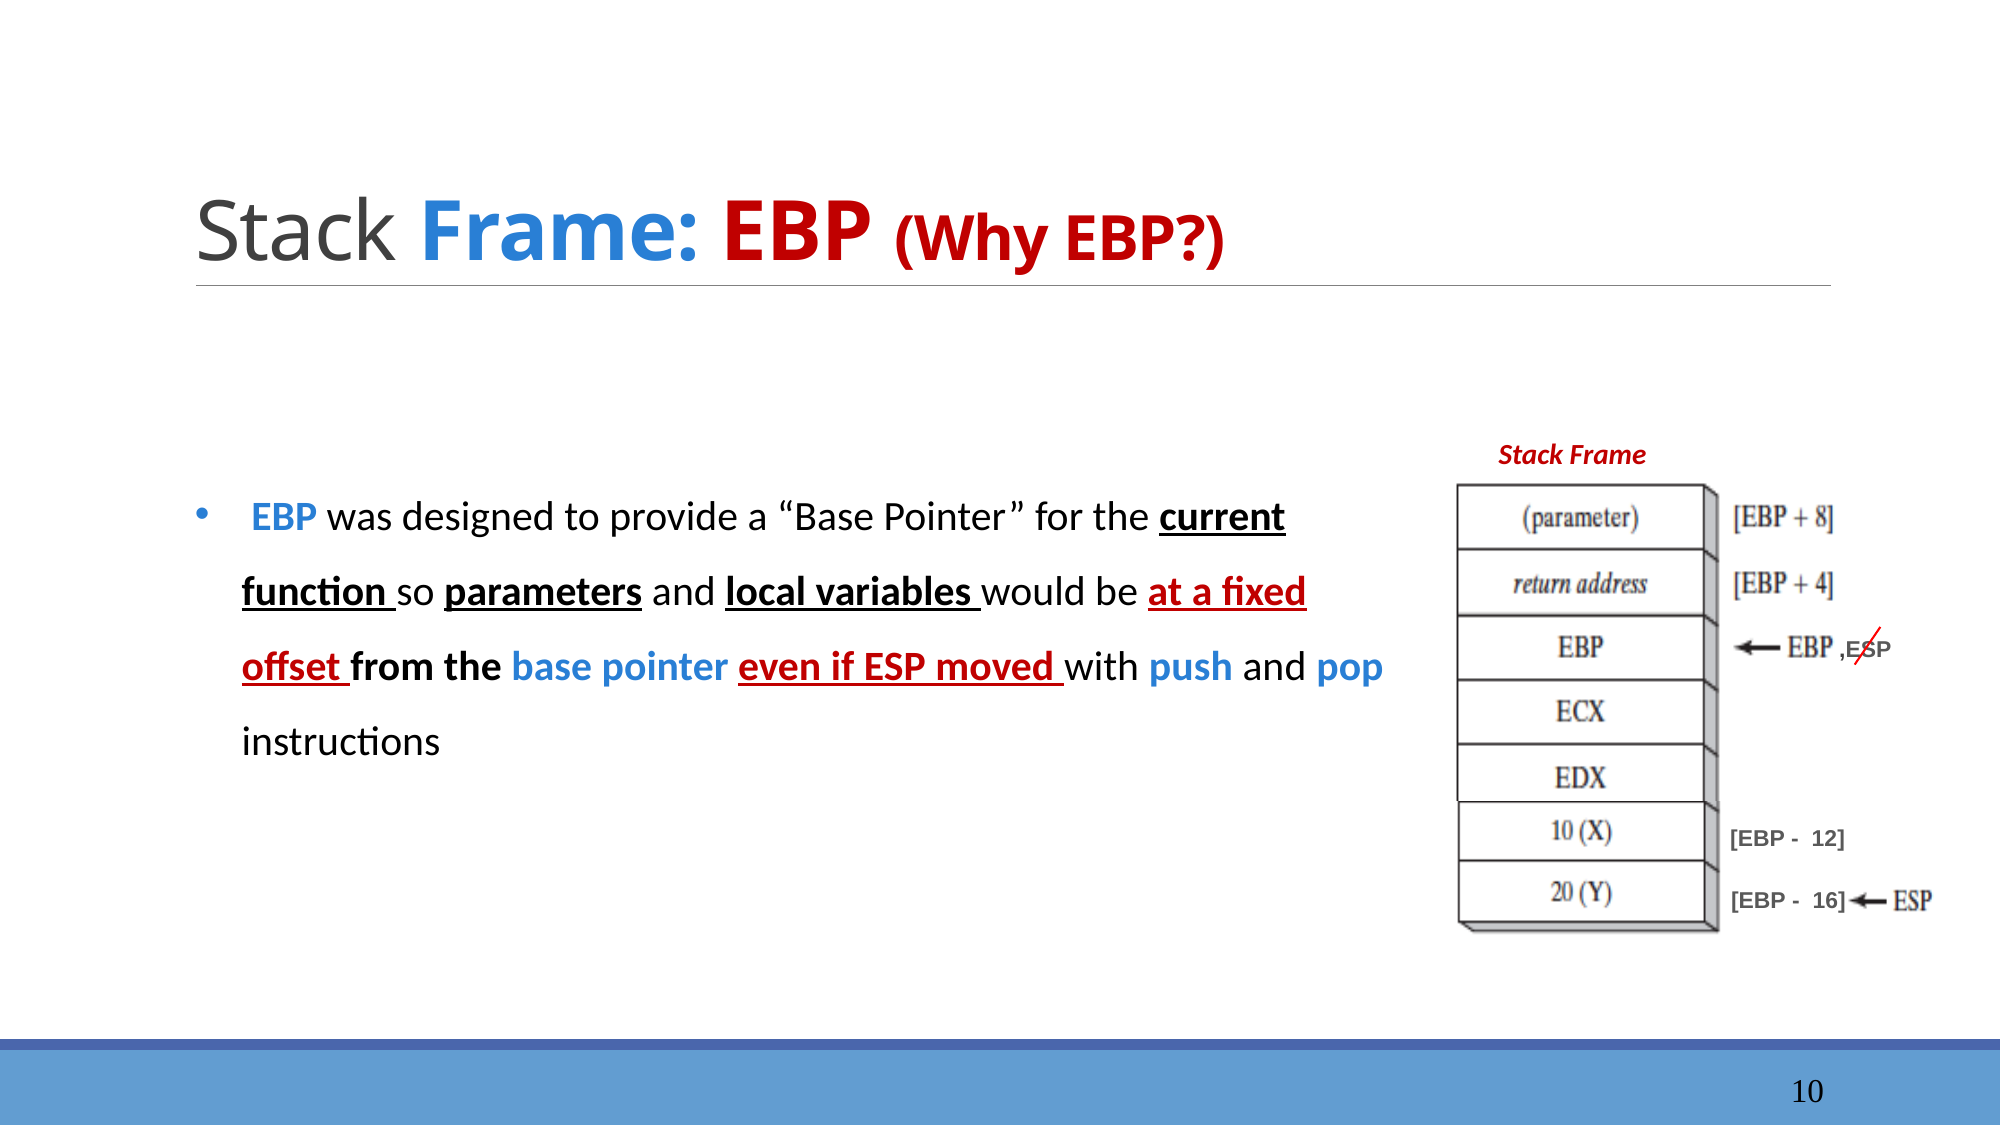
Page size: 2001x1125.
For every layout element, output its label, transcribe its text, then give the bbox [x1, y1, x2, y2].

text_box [1443, 427, 1938, 942]
text_box EBP was designed to provide a “Base Pointer” for the current function so parameters and local variables would be at a fixed offset from the base pointer even if ESP moved with push and pop instructions [180, 456, 1404, 846]
slide_number 11 [1624, 1059, 1840, 1120]
title Stack Frame: EBP (Why EBP?) [180, 47, 1830, 285]
